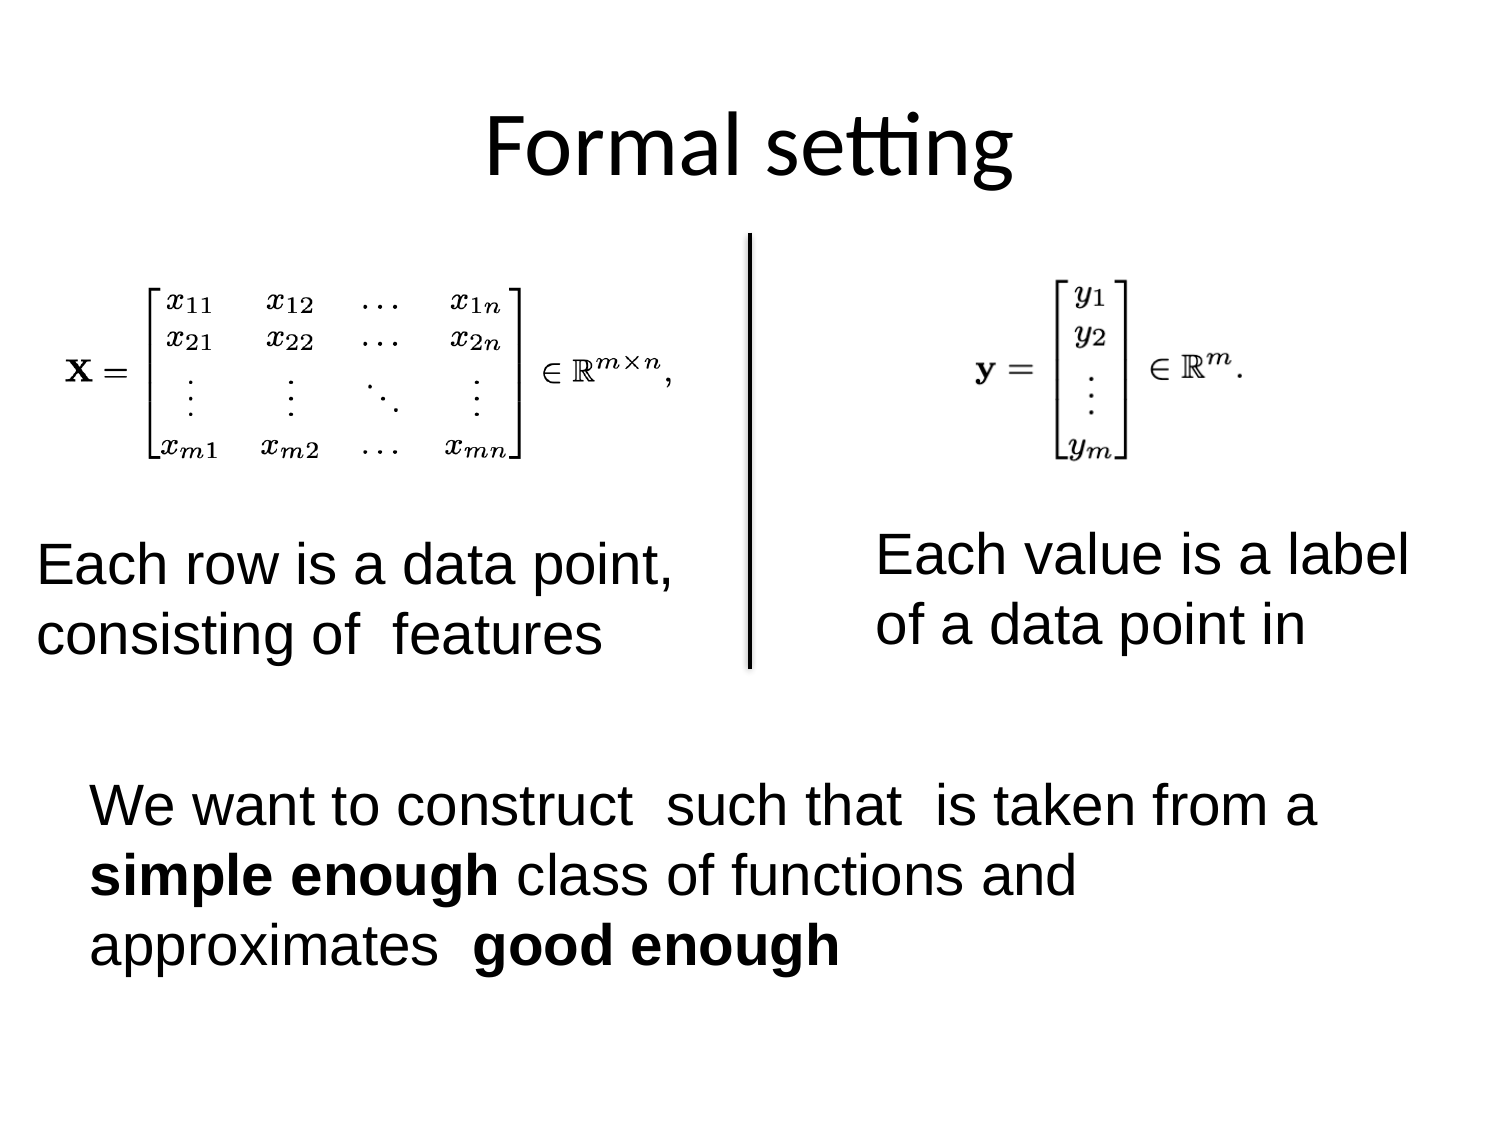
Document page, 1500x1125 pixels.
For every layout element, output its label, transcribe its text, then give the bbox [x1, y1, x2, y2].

picture [20, 258, 692, 470]
picture [906, 263, 1268, 475]
title Formal setting [75, 45, 1425, 233]
